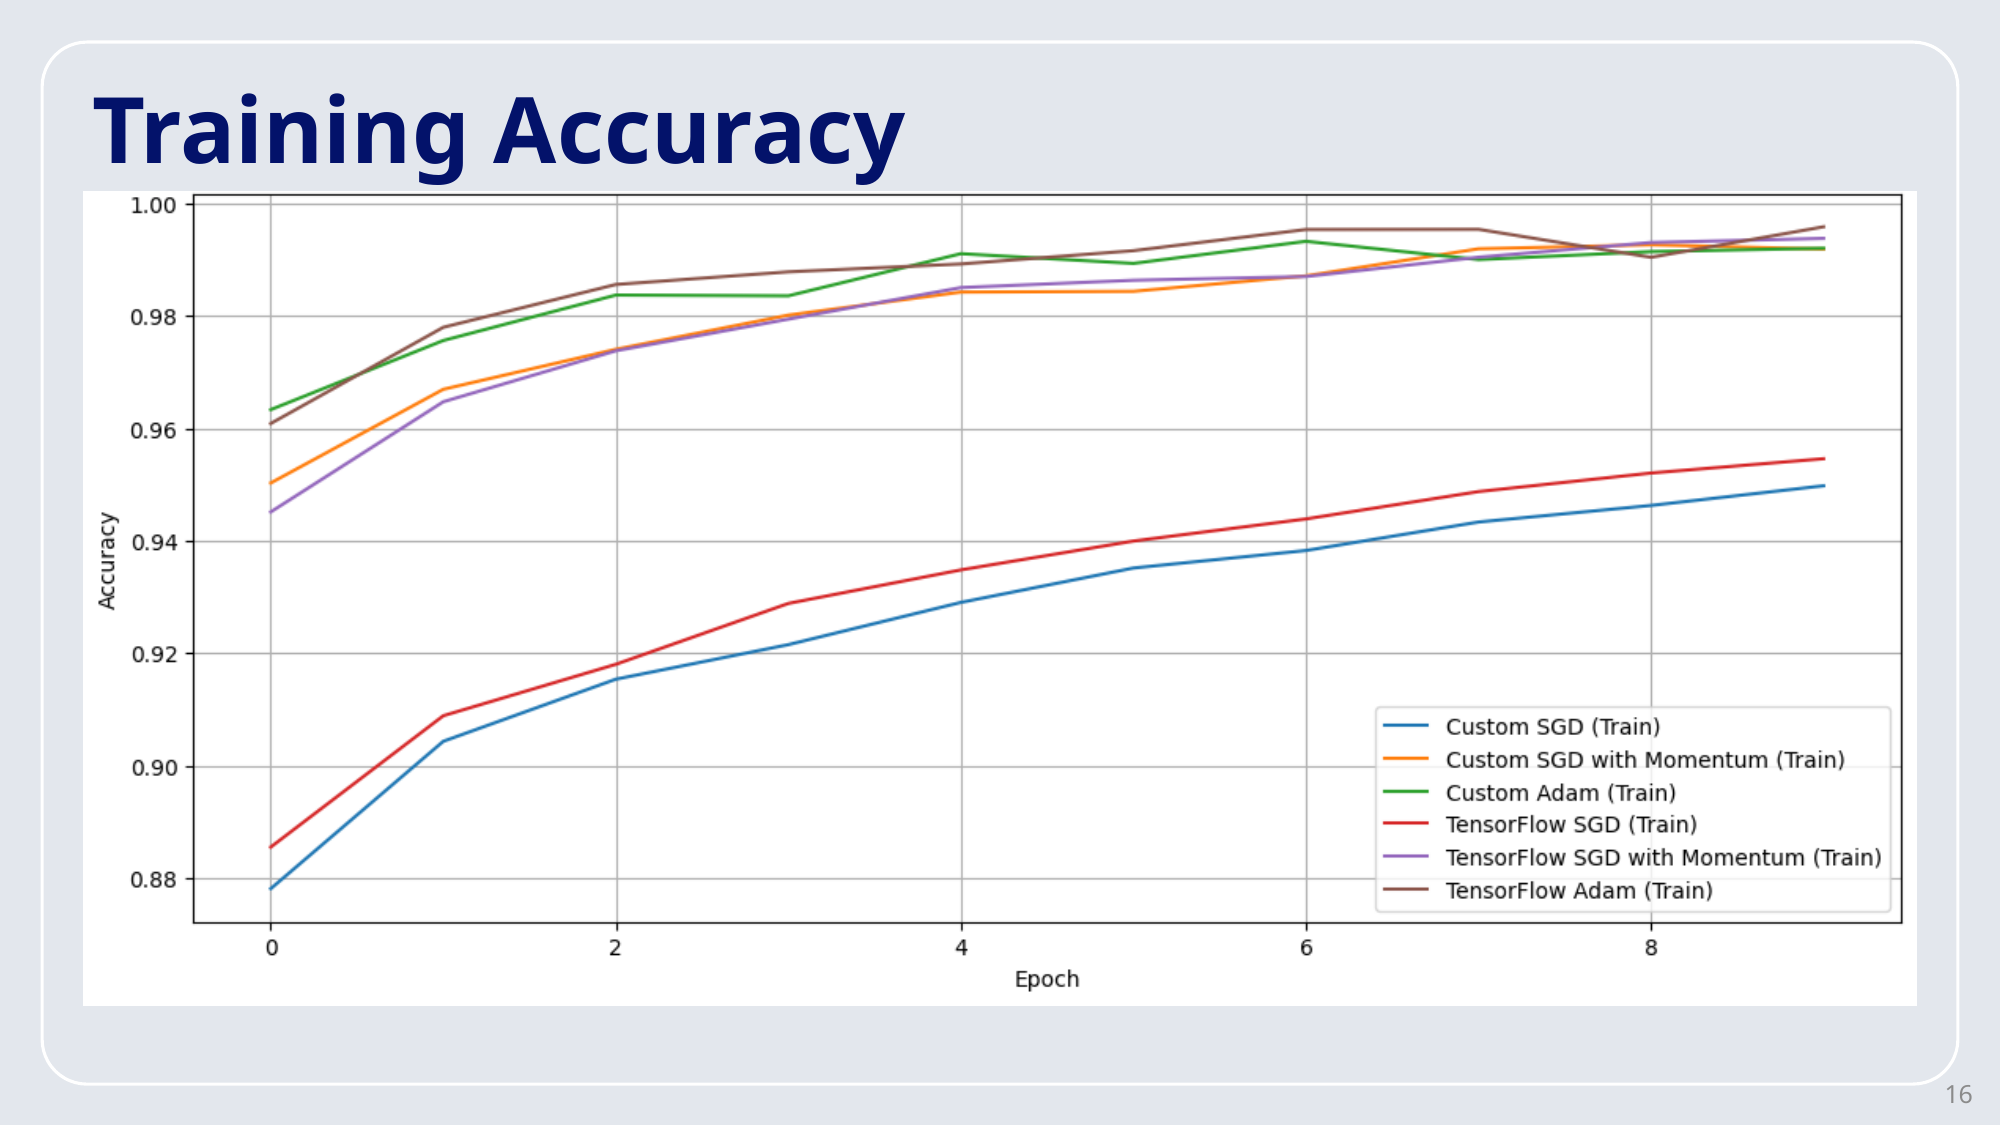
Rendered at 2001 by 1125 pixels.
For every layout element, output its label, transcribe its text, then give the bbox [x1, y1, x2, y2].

slide_number 16 [1538, 1076, 1988, 1115]
title Training Accuracy [77, 0, 1764, 191]
picture [83, 191, 1917, 1006]
